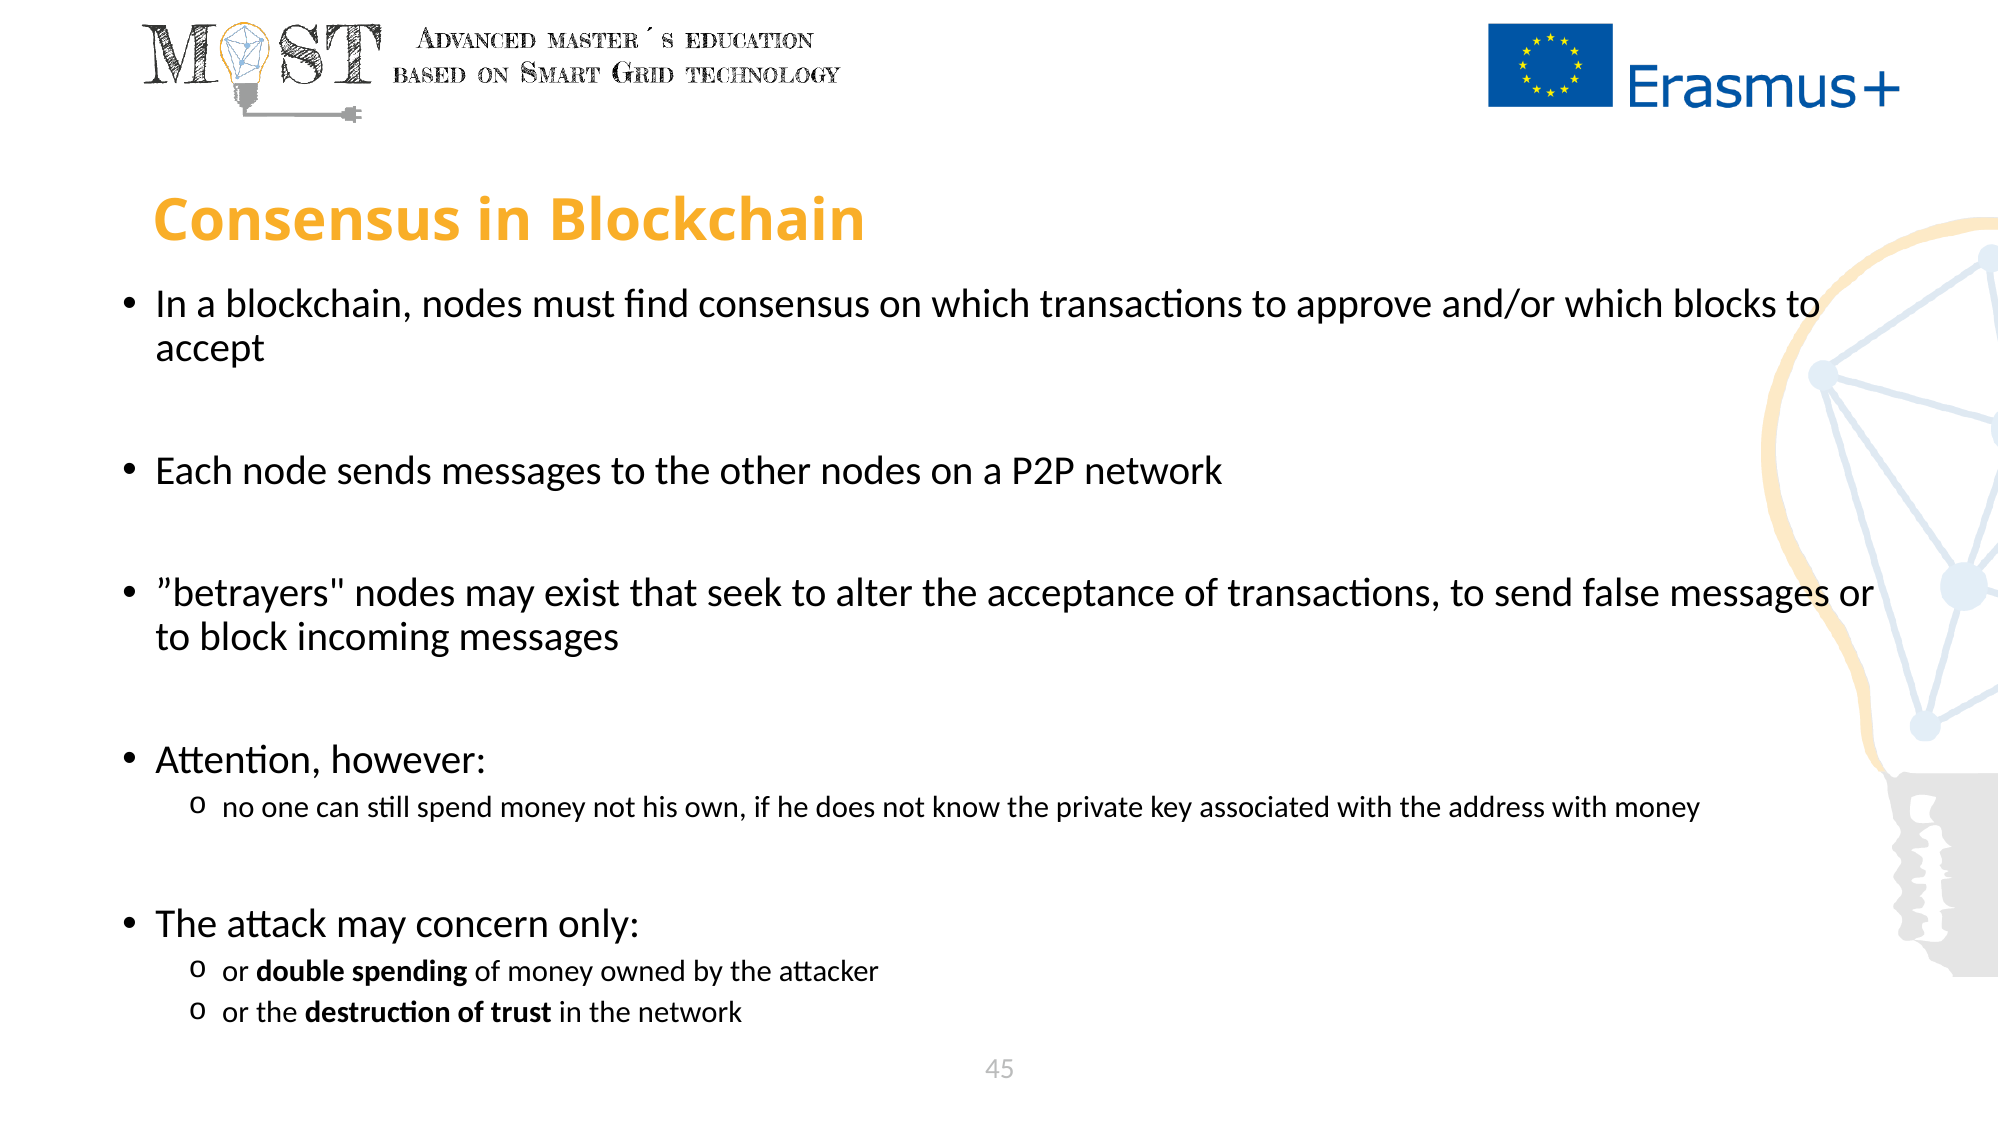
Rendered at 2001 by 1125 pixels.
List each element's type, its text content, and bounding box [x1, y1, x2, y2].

title Consensus in Blockchain [137, 135, 1863, 274]
picture [1464, 0, 1923, 131]
list In a blockchain, nodes must find consensus on which transactions to approve and/or which blocks to accept Each node sends messages to the other nodes on a P2P network ”betrayers" nodes may exist that seek to alter the acceptance of transactions, to send false messages or to block incoming messages Attention, however: no one can still spend money not his own, if he does not know the private key associated with the address with money The attack may concern only: or double spending of money owned by the attacker or the destruction of trust in the network [107, 274, 1893, 1038]
slide_number 45 [935, 1038, 1065, 1098]
picture [135, 22, 841, 130]
